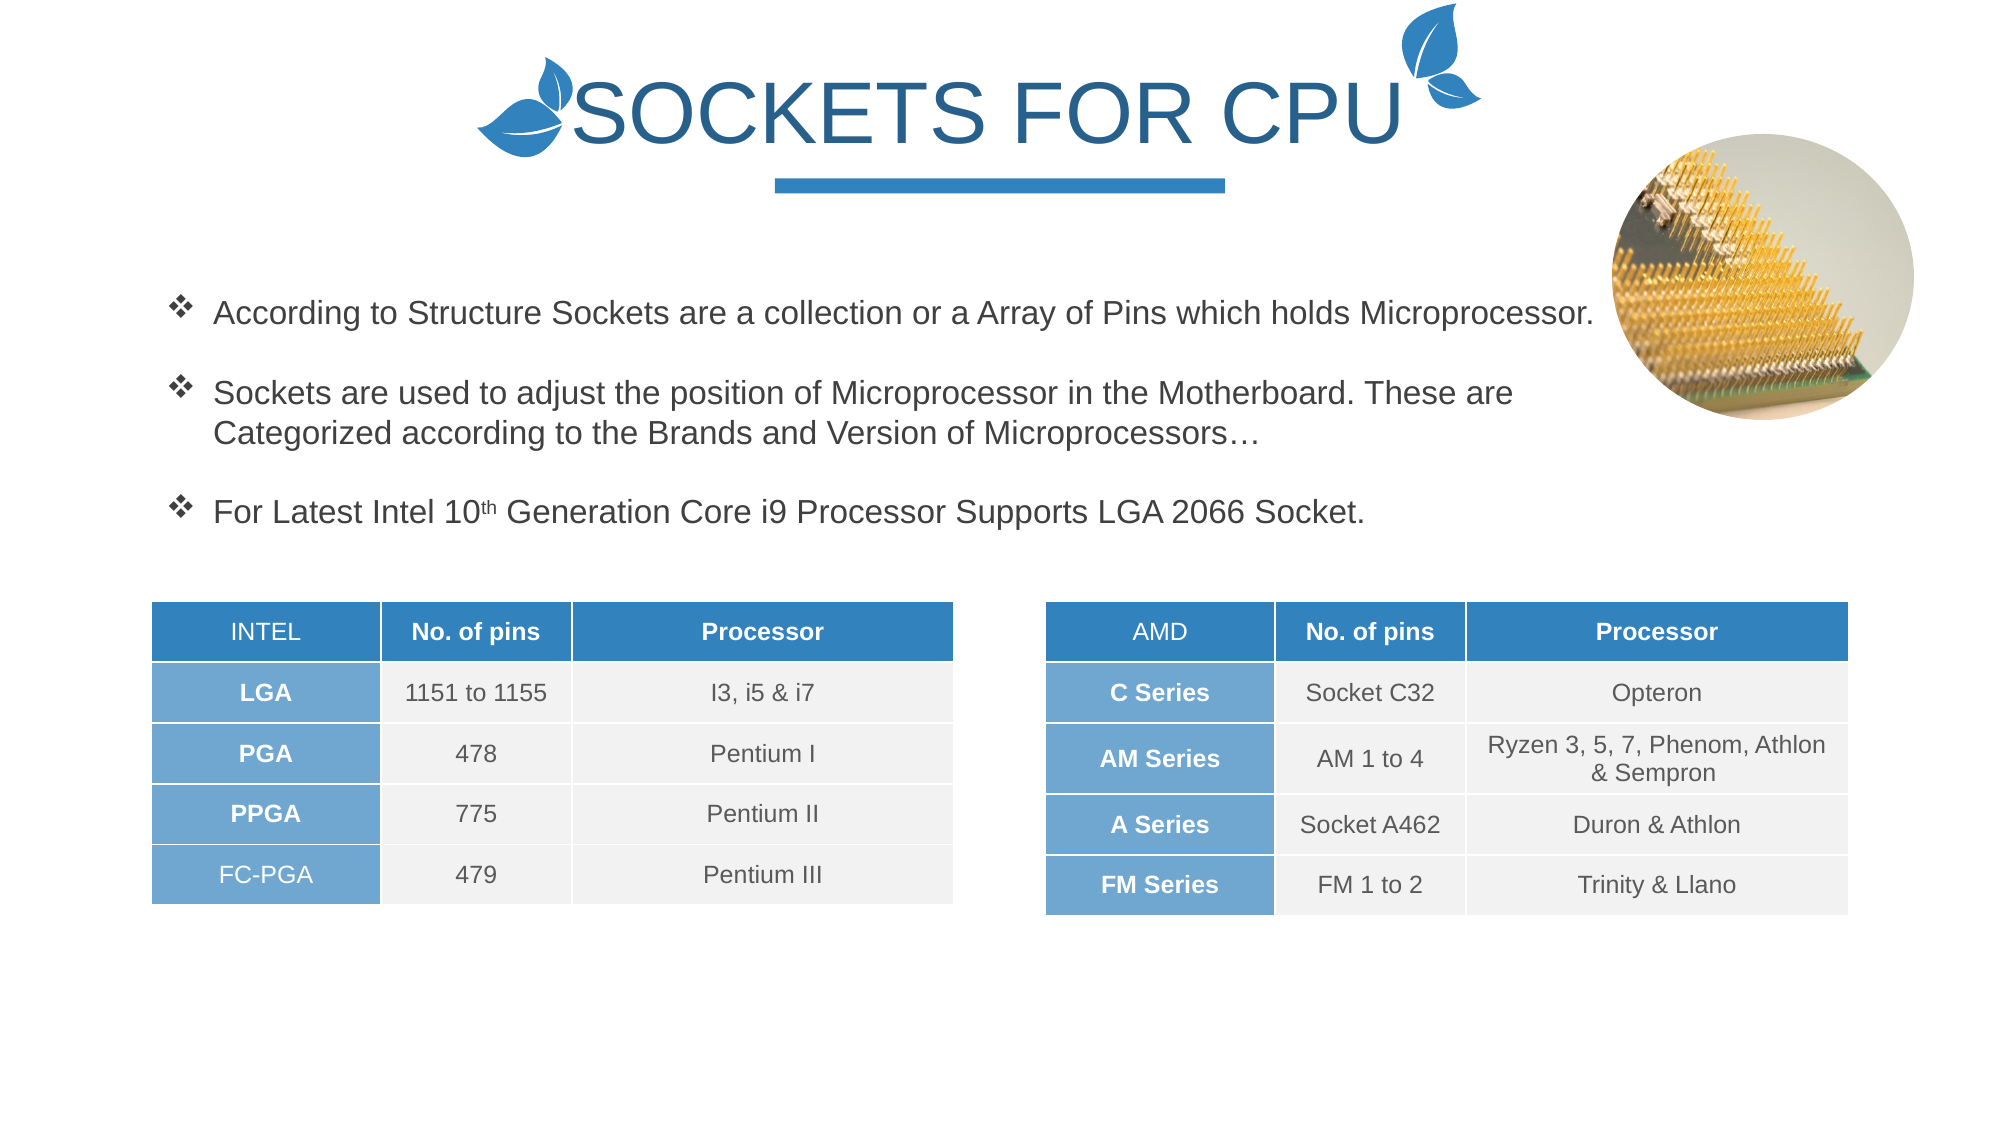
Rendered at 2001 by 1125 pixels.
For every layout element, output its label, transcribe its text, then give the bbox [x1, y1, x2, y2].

table_header No. of pins [382, 602, 571, 661]
table_cell FC-PGA [152, 845, 380, 904]
table_header Processor [573, 602, 953, 661]
table_cell 478 [382, 724, 571, 783]
table_header No. of pins [1276, 602, 1465, 661]
table_cell Pentium III [573, 845, 953, 904]
table_cell AM Series [1046, 724, 1274, 793]
table_cell AM 1 to 4 [1276, 724, 1465, 793]
table_cell A Series [1046, 795, 1274, 854]
table_header AMD [1046, 602, 1274, 661]
table_header INTEL [152, 602, 380, 661]
text_box According to Structure Sockets are a collection or a Array of Pins which holds Microprocessor. Sockets are used to adjust the position of Microprocessor in the Motherboard. These are Categorized according to the Brands and Version of Microprocessors… For Latest Intel 10th Generation Core i9 Processor Supports LGA 2066 Socket. [151, 283, 1698, 578]
table_cell FM 1 to 2 [1276, 856, 1465, 915]
table_cell Pentium I [573, 724, 953, 783]
table_cell Pentium II [573, 785, 953, 844]
table_header Processor [1467, 602, 1848, 661]
table_cell I3, i5 & i7 [573, 663, 953, 722]
table_cell 775 [382, 785, 571, 844]
table_cell 1151 to 1155 [382, 663, 571, 722]
table_cell Opteron [1467, 663, 1848, 722]
table_cell FM Series [1046, 856, 1274, 915]
table_cell Socket C32 [1276, 663, 1465, 722]
table_cell LGA [152, 663, 380, 722]
table_cell Trinity & Llano [1467, 856, 1848, 915]
table_cell 479 [382, 845, 571, 904]
table_cell Socket A462 [1276, 795, 1465, 854]
table_cell PGA [152, 724, 380, 783]
table_cell PPGA [152, 785, 380, 844]
table_cell Ryzen 3, 5, 7, Phenom, Athlon & Sempron [1467, 724, 1848, 793]
table_cell Duron & Athlon [1467, 795, 1848, 854]
text_box [1610, 132, 1916, 422]
table_cell C Series [1046, 663, 1274, 722]
list SOCKETS FOR CPU [50, 55, 1950, 175]
